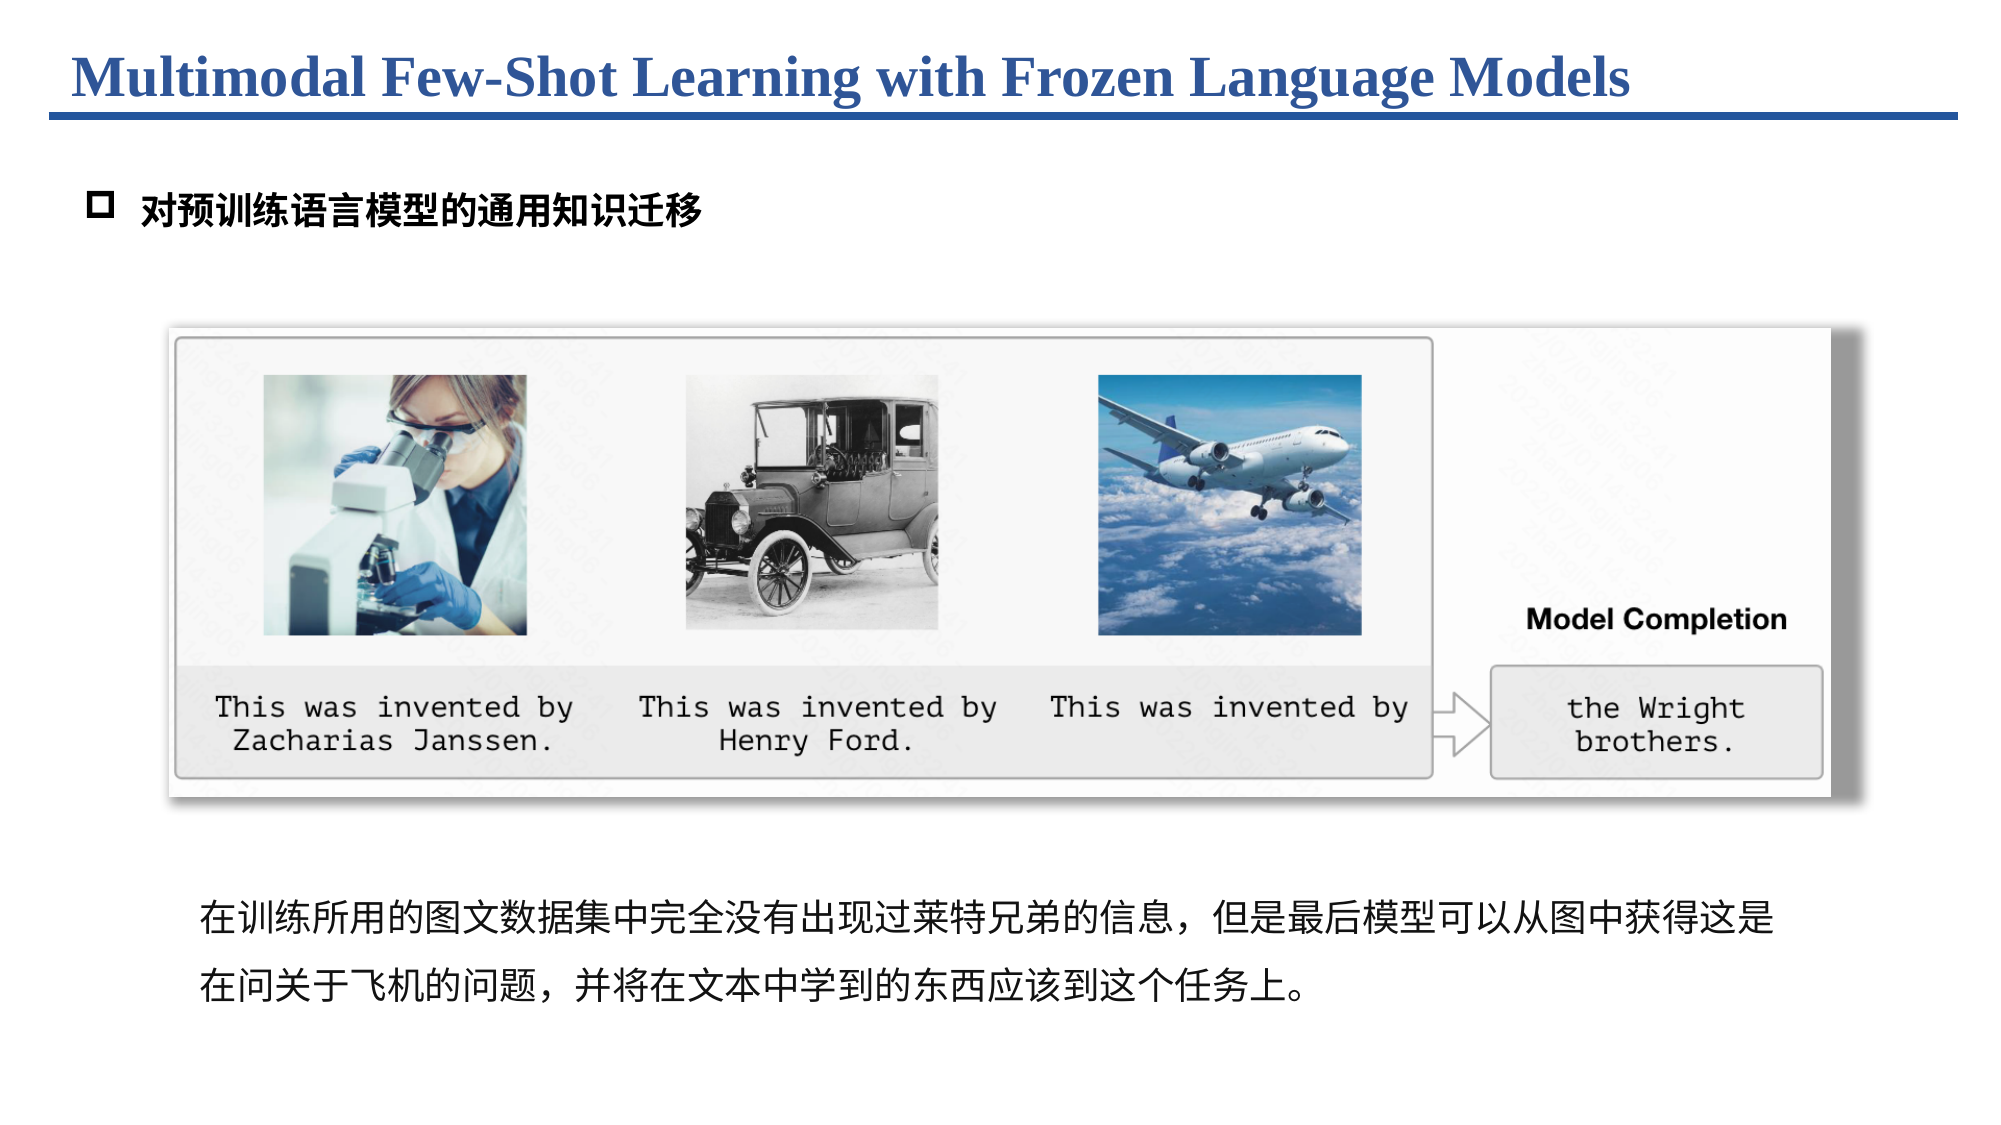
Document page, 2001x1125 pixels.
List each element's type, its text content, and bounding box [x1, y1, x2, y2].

text_box 对预训练语言模型的通用知识迁移 [69, 156, 1070, 240]
picture [169, 328, 1831, 797]
text_box Multimodal Few-Shot Learning with Frozen Language Models [57, 30, 1648, 115]
text_box 在训练所用的图文数据集中完全没有出现过莱特兄弟的信息，但是最后模型可以从图中获得这是在问关于飞机的问题，并将在文本中学到的东西应该到这个任务上。 [184, 864, 1815, 1014]
